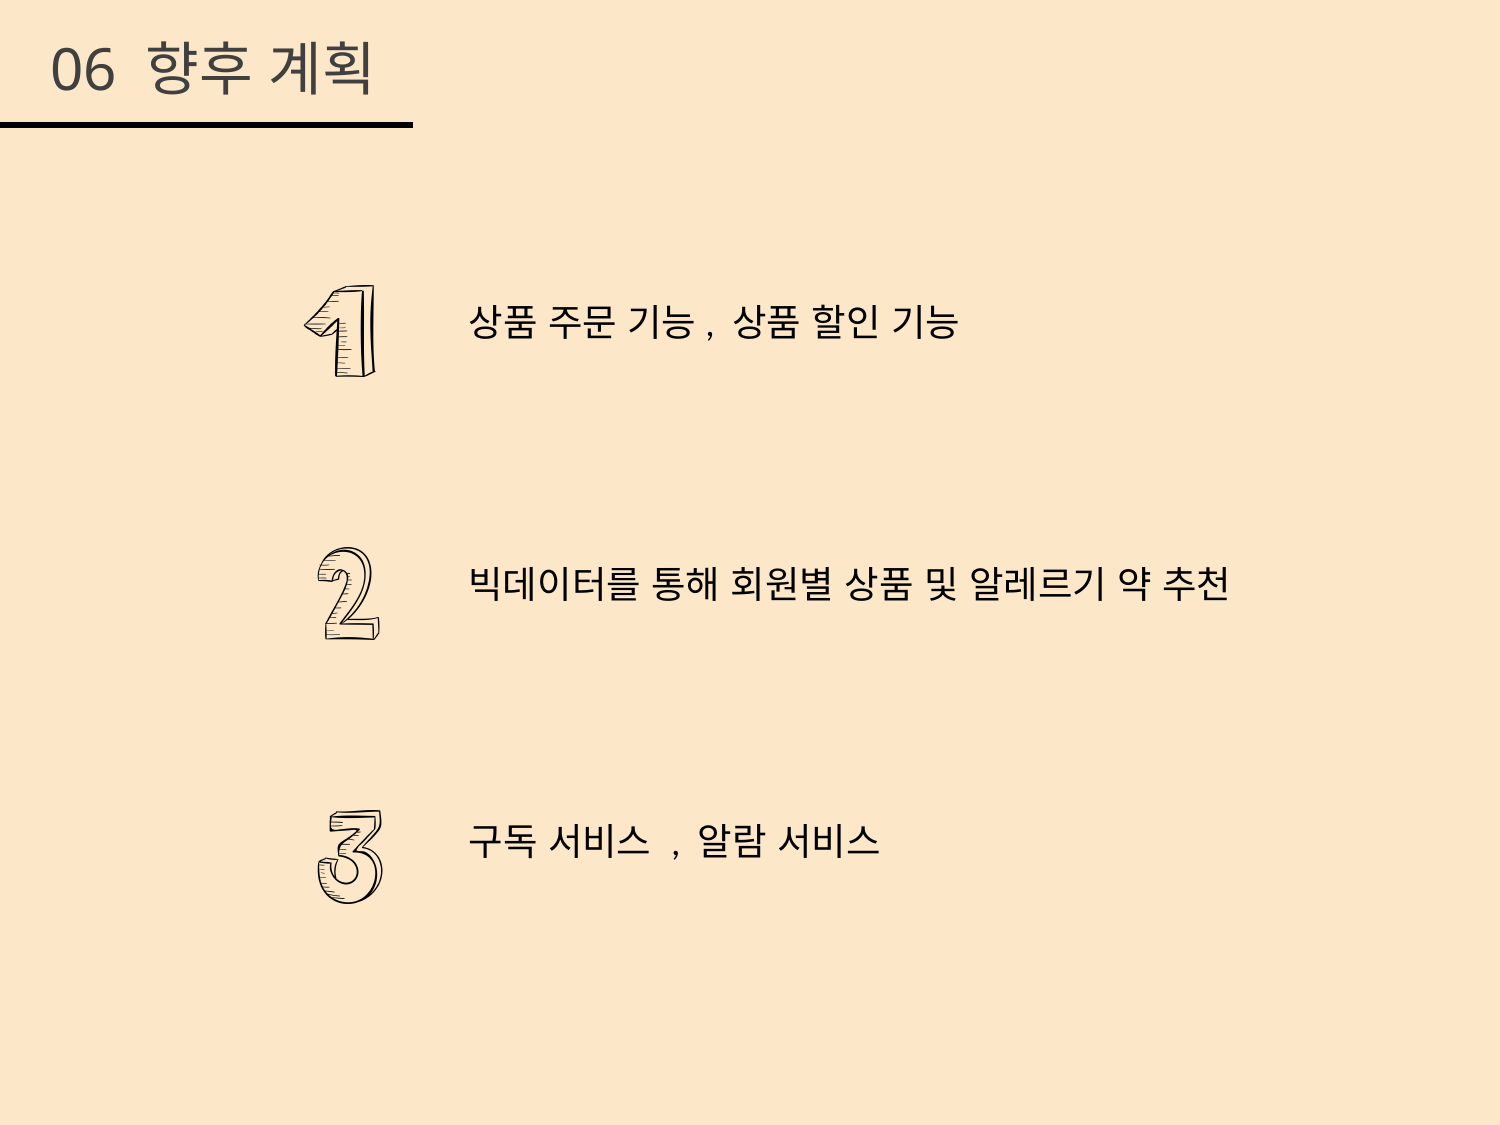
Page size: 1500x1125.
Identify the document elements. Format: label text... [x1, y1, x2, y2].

text_box 빅데이터를 통해 회원별 상품 및 알레르기 약 추천 [453, 553, 1320, 614]
text_box 구독 서비스 , 알람 서비스 [453, 810, 1283, 871]
picture [301, 547, 395, 640]
picture [303, 810, 397, 904]
text_box 06 향후 계획 [0, 24, 391, 110]
picture [261, 285, 418, 377]
text_box 상품 주문 기능, 상품 할인 기능 [453, 292, 1283, 352]
